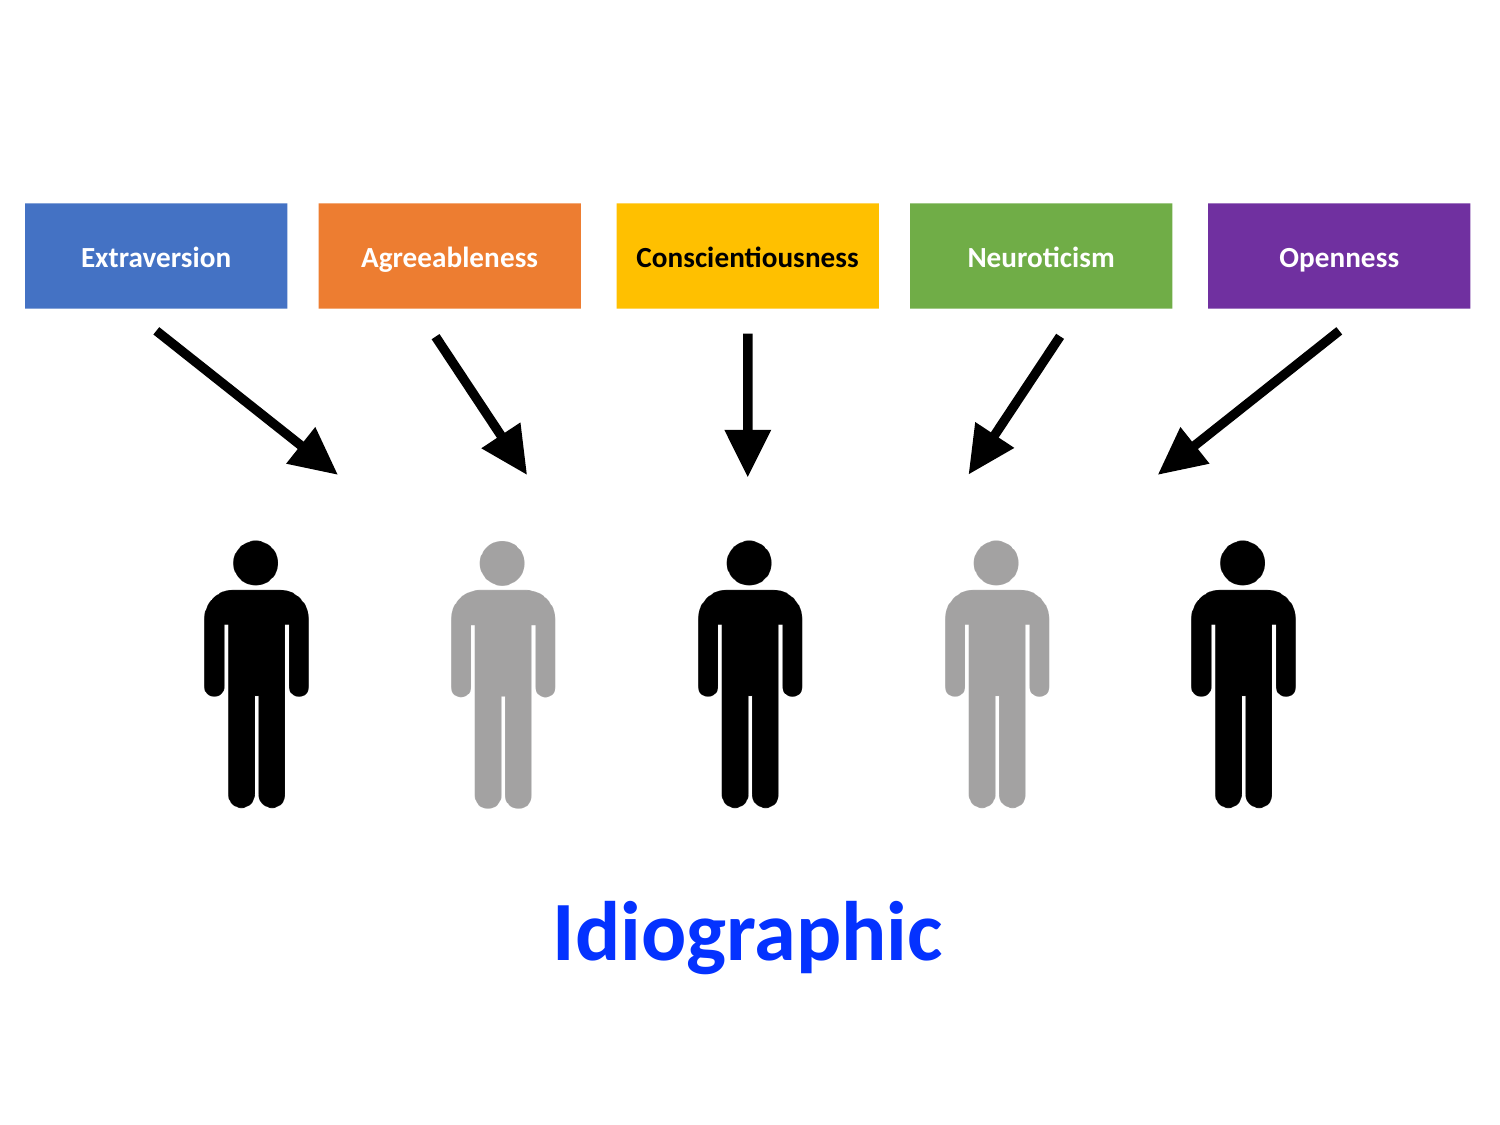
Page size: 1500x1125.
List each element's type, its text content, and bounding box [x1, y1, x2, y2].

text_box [435, 336, 527, 475]
text_box Neuroticism [909, 202, 1173, 310]
text_box Extraversion [24, 202, 288, 310]
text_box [156, 330, 338, 475]
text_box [1158, 330, 1340, 475]
text_box Conscientiousness [616, 202, 880, 310]
text_box Idiographic [435, 880, 1061, 973]
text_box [968, 336, 1061, 475]
text_box Agreeableness [318, 202, 582, 310]
picture [94, 514, 1414, 848]
text_box Openness [1207, 202, 1471, 310]
